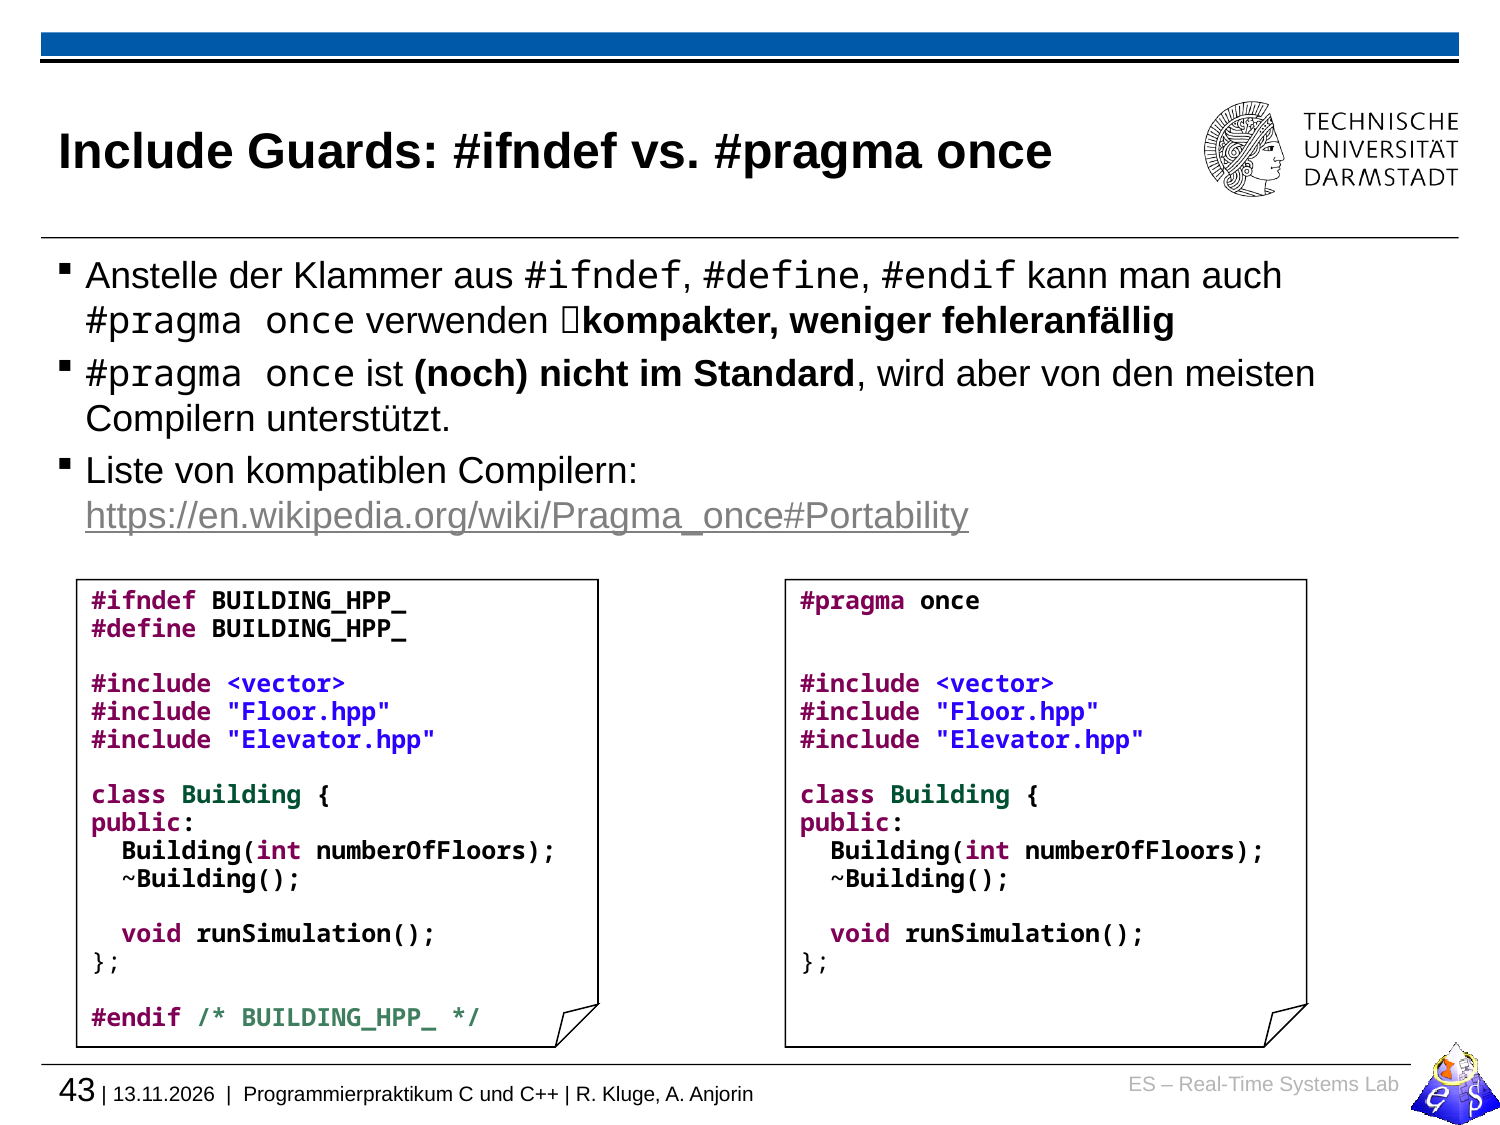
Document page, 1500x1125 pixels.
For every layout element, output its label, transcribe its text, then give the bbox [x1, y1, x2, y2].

text_box Template [1264, 1004, 1306, 1046]
text_box template<typename T = Person> class Elevator { // ... }; [555, 1004, 597, 1046]
title Include Guards: #ifndef vs. #pragma once [58, 80, 1187, 218]
picture [1411, 1041, 1500, 1125]
text_box #ifndef BUILDING_HPP_ #define BUILDING_HPP_ #include <vector> #include "Floor.hpp" #include "Elevator.hpp" class Building { public: Building(int numberOfFloors); ~Building(); void runSimulation(); }; #endif /* BUILDING_HPP_ */ [76, 579, 598, 1047]
text_box #pragma once #include <vector> #include "Floor.hpp" #include "Elevator.hpp" class Building { public: Building(int numberOfFloors); ~Building(); void runSimulation(); }; [785, 579, 1307, 1047]
list Anstelle der Klammer aus #ifndef, #define, #endif kann man auch #pragma once verwenden kompakter, weniger fehleranfällig #pragma once ist (noch) nicht im Standard, wird aber von den meisten Compilern unterstützt. Liste von kompatiblen Compilern: https://en.wikipedia.org/wiki/Pragma_once#Portability [41, 243, 1459, 1059]
picture [1187, 84, 1483, 214]
